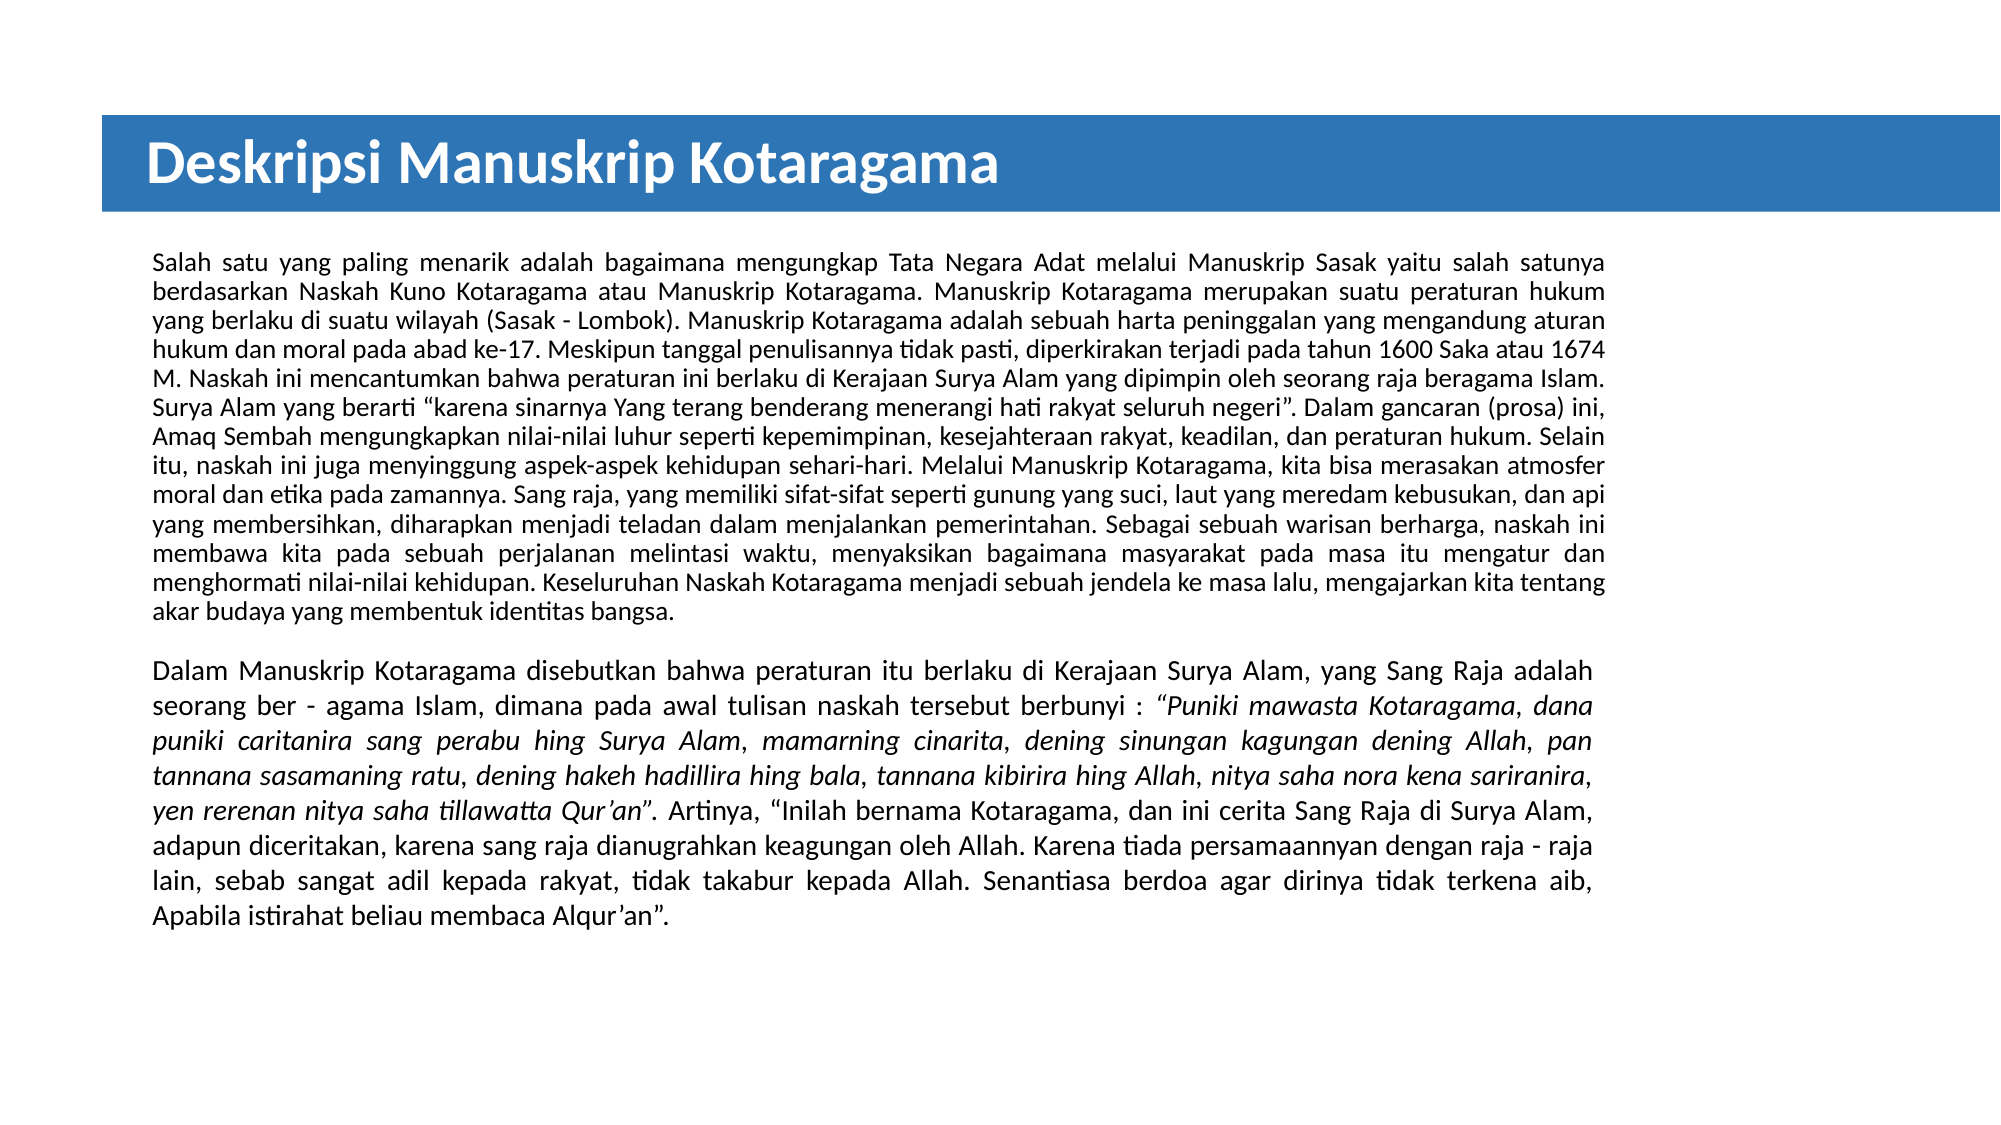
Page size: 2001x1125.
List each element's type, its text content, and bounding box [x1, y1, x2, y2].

text_box Deskripsi Manuskrip Kotaragama [102, 115, 2000, 212]
title Salah satu yang paling menarik adalah bagaimana mengungkap Tata Negara Adat melalui Manuskrip Sasak yaitu salah satunya berdasarkan Naskah Kuno Kotaragama atau Manuskrip Kotaragama. Manuskrip Kotaragama merupakan suatu peraturan hukum yang berlaku di suatu wilayah (Sasak - Lombok). Manuskrip Kotaragama adalah sebuah harta peninggalan yang mengandung aturan hukum dan moral pada abad ke-17. Meskipun tanggal penulisannya tidak pasti, diperkirakan terjadi pada tahun 1600 Saka atau 1674 M. Naskah ini mencantumkan bahwa peraturan ini berlaku di Kerajaan Surya Alam yang dipimpin oleh seorang raja beragama Islam. Surya Alam yang berarti “karena sinarnya Yang terang benderang menerangi hati rakyat seluruh negeri”. Dalam gancaran (prosa) ini, Amaq Sembah mengungkapkan nilai-nilai luhur seperti kepemimpinan, kesejahteraan rakyat, keadilan, dan peraturan hukum. Selain itu, naskah ini juga menyinggung aspek-aspek kehidupan sehari-hari. Melalui Manuskrip Kotaragama, kita bisa merasakan atmosfer moral dan etika pada zamannya. Sang raja, yang memiliki sifat-sifat seperti gunung yang suci, laut yang meredam kebusukan, dan api yang membersihkan, diharapkan menjadi teladan dalam menjalankan pemerintahan. Sebagai sebuah warisan berharga, naskah ini membawa kita pada sebuah perjalanan melintasi waktu, menyaksikan bagaimana masyarakat pada masa itu mengatur dan menghormati nilai-nilai kehidupan. Keseluruhan Naskah Kotaragama menjadi sebuah jendela ke masa lalu, mengajarkan kita tentang akar budaya yang membentuk identitas bangsa. [137, 240, 1621, 731]
text_box Dalam Manuskrip Kotaragama disebutkan bahwa peraturan itu berlaku di Kerajaan Surya Alam, yang Sang Raja adalah seorang ber - agama Islam, dimana pada awal tulisan naskah tersebut berbunyi : “Puniki mawasta Kotaragama, dana puniki caritanira sang perabu hing Surya Alam, mamarning cinarita, dening sinungan kagungan dening Allah, pan tannana sasamaning ratu, dening hakeh hadillira hing bala, tannana kibirira hing Allah, nitya saha nora kena sariranira, yen rerenan nitya saha tillawatta Qur’an”. Artinya, “Inilah bernama Kotaragama, dan ini cerita Sang Raja di Surya Alam, adapun diceritakan, karena sang raja dianugrahkan keagungan oleh Allah. Karena tiada persamaannyan dengan raja - raja lain, sebab sangat adil kepada rakyat, tidak takabur kepada Allah. Senantiasa berdoa agar dirinya tidak terkena aib, Apabila istirahat beliau membaca Alqur’an”. [137, 644, 1609, 933]
